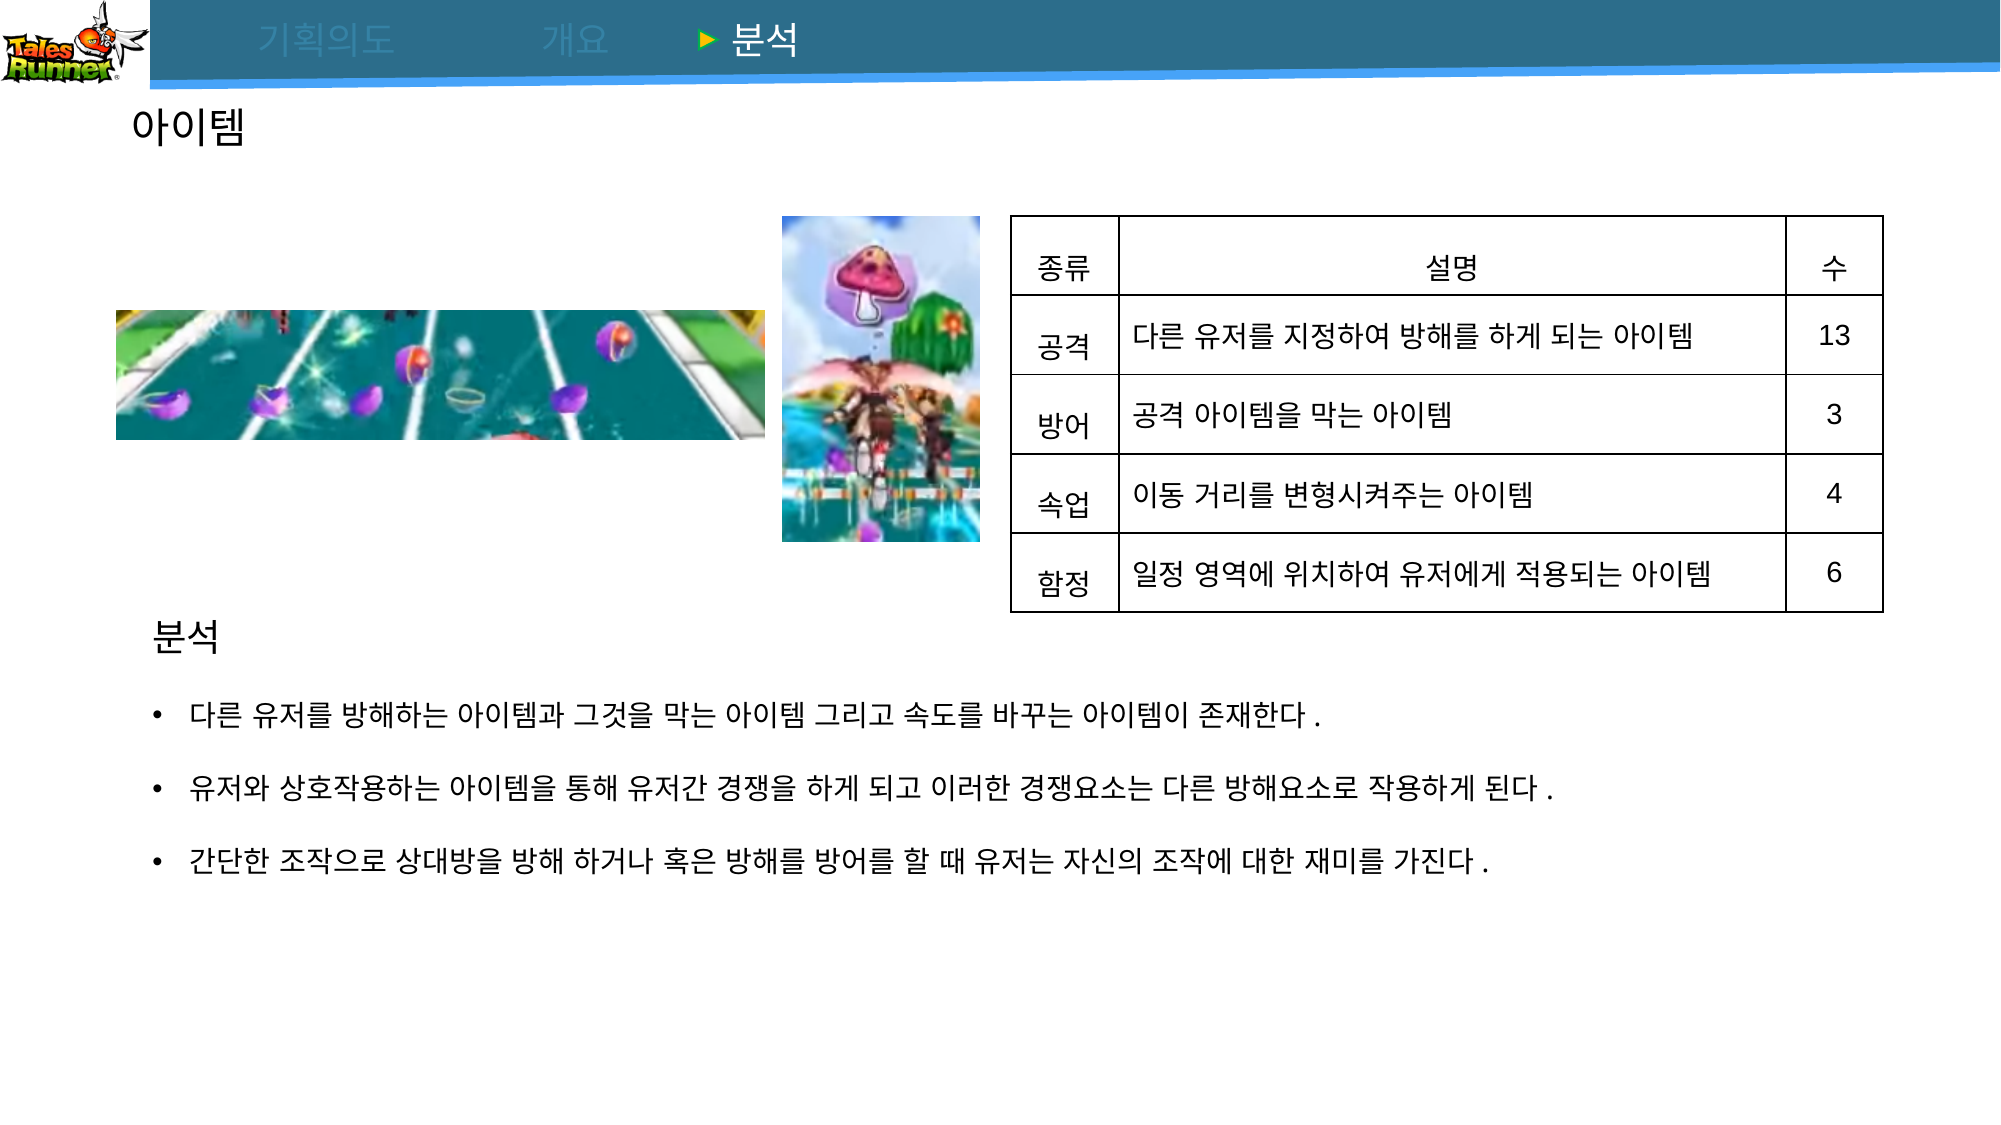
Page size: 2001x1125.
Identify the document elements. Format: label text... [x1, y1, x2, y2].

table_cell 6 [1787, 534, 1882, 611]
table_cell 방어 [1012, 375, 1118, 453]
picture [782, 216, 980, 542]
table_cell 속업 [1012, 455, 1118, 532]
table_header 종류 [1012, 217, 1118, 294]
table_cell 공격 [1012, 296, 1118, 374]
table_cell 함정 [1012, 534, 1118, 583]
list 분석 다른 유저를 방해하는 아이템과 그것을 막는 아이템 그리고 속도를 바꾸는 아이템이 존재한다. 유저와 상호작용하는 아이템을 통해 유저간 경쟁을 하게 되고 이러한 경쟁요소는 다른 방해요소로 작용하게 된다. 간단한 조작으로 상대방을 방해 하거나 혹은 방해를 방어를 할 때 유저는 자신의 조작에 대한 재미를 가진다. [137, 583, 1866, 1043]
table_header 수 [1787, 217, 1882, 294]
table_cell 3 [1787, 375, 1882, 453]
table_cell 이동 거리를 변형시켜주는 아이템 [1120, 455, 1785, 532]
title 아이템 [116, 87, 1842, 173]
table_cell 13 [1787, 296, 1882, 374]
picture [0, 0, 150, 84]
table_cell 4 [1787, 455, 1882, 532]
table_cell 공격 아이템을 막는 아이템 [1120, 375, 1785, 453]
picture [116, 310, 765, 440]
table_cell 일정 영역에 위치하여 유저에게 적용되는 아이템 [1120, 534, 1785, 583]
table_header 설명 [1120, 217, 1785, 294]
table_cell 다른 유저를 지정하여 방해를 하게 되는 아이템 [1120, 296, 1785, 374]
